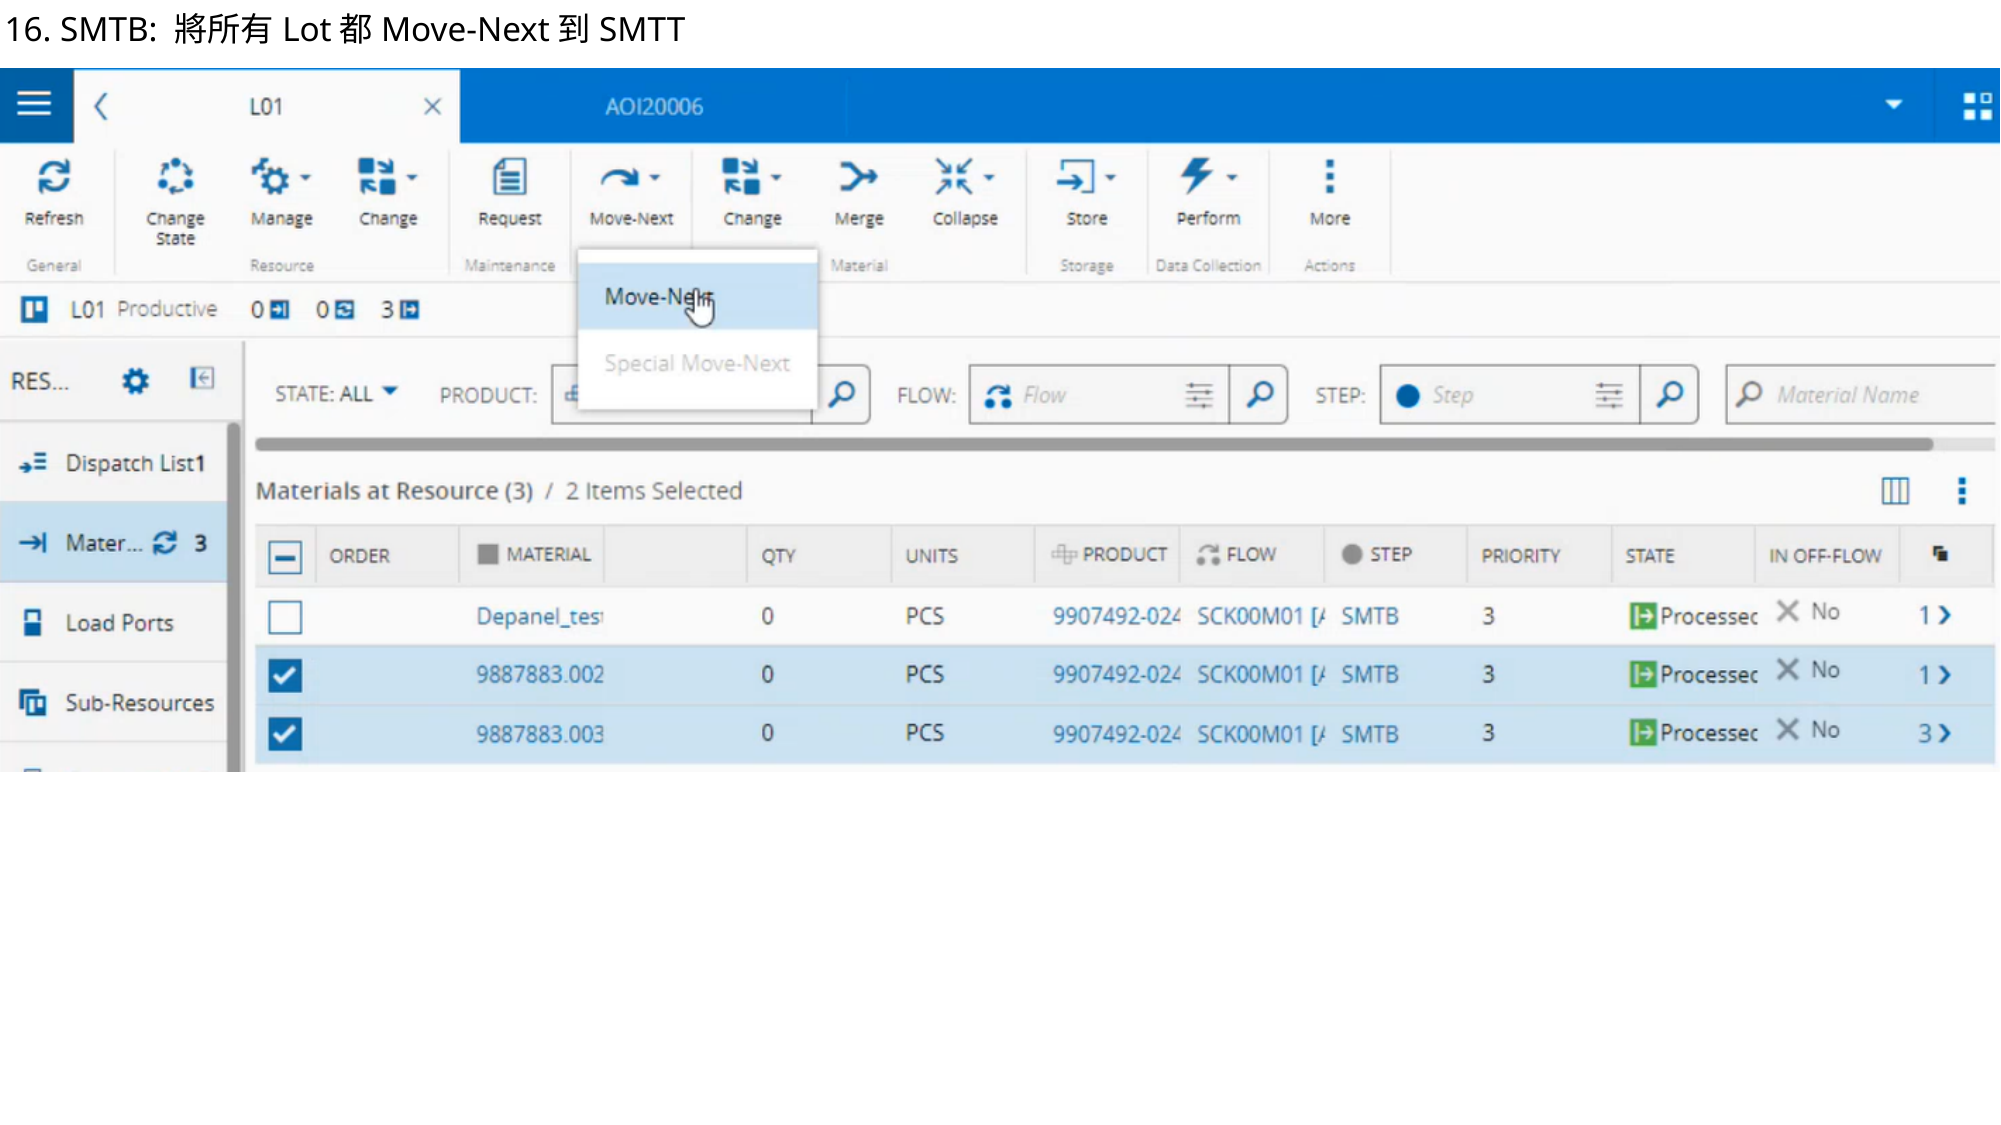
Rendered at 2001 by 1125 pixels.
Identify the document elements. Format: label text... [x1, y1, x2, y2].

text_box 16. SMTB: 將所有Lot都Move-Next到SMTT [0, 0, 701, 56]
picture [0, 68, 2000, 772]
